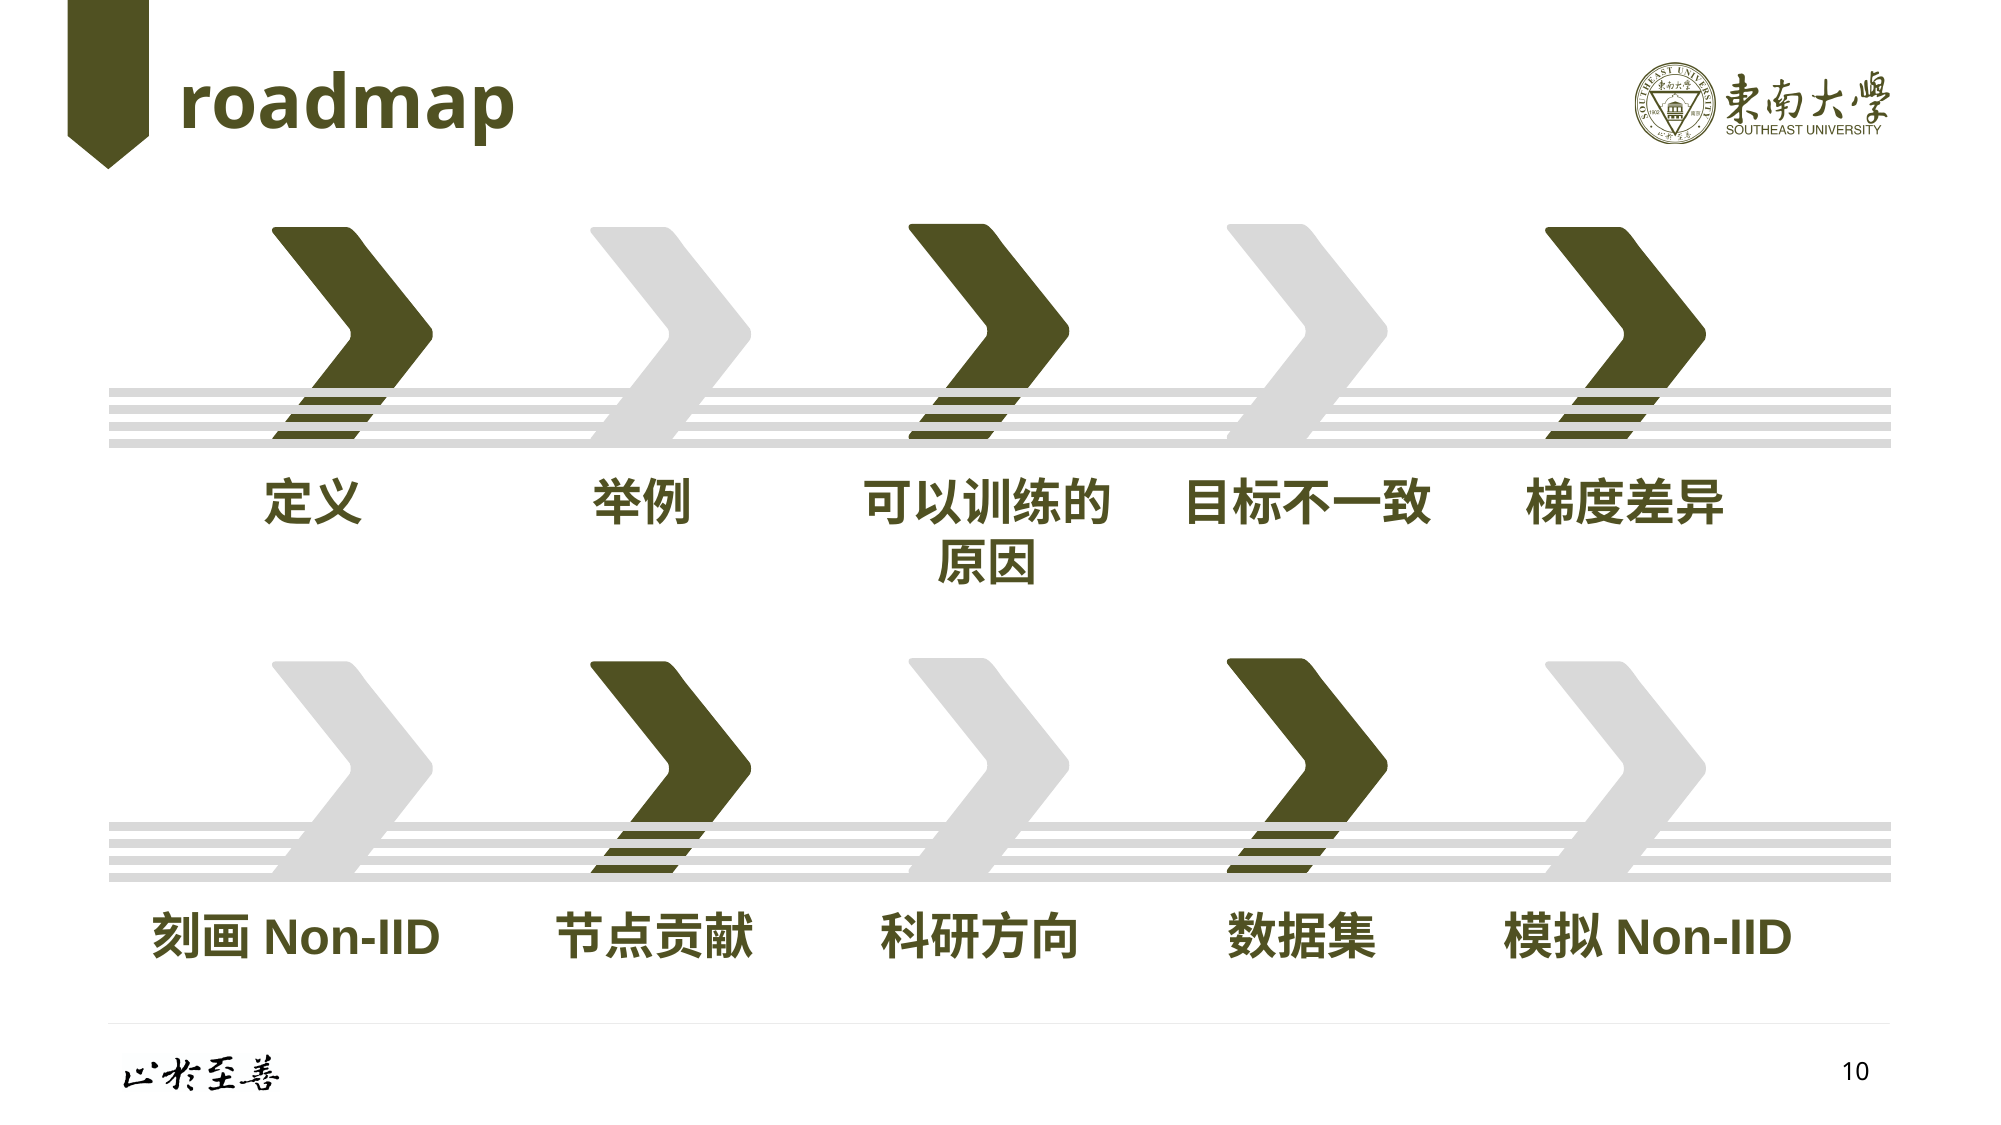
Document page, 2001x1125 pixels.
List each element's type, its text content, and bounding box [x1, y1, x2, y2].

text_box 可以训练的原因 [841, 463, 1135, 599]
text_box 举例 [495, 463, 789, 539]
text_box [109, 658, 1891, 878]
text_box 定义 [167, 463, 461, 539]
slide_number 10 [1434, 1042, 1885, 1103]
text_box 节点贡献 [507, 897, 802, 973]
text_box 梯度差异 [1478, 463, 1773, 539]
title roadmap [178, 39, 1519, 169]
text_box 刻画Non-IID [131, 897, 461, 973]
text_box 数据集 [1155, 897, 1450, 973]
text_box 模拟Non-IID [1469, 897, 1828, 973]
text_box 科研方向 [833, 897, 1128, 973]
picture [122, 1053, 280, 1092]
text_box 目标不一致 [1160, 463, 1454, 539]
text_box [109, 223, 1891, 444]
